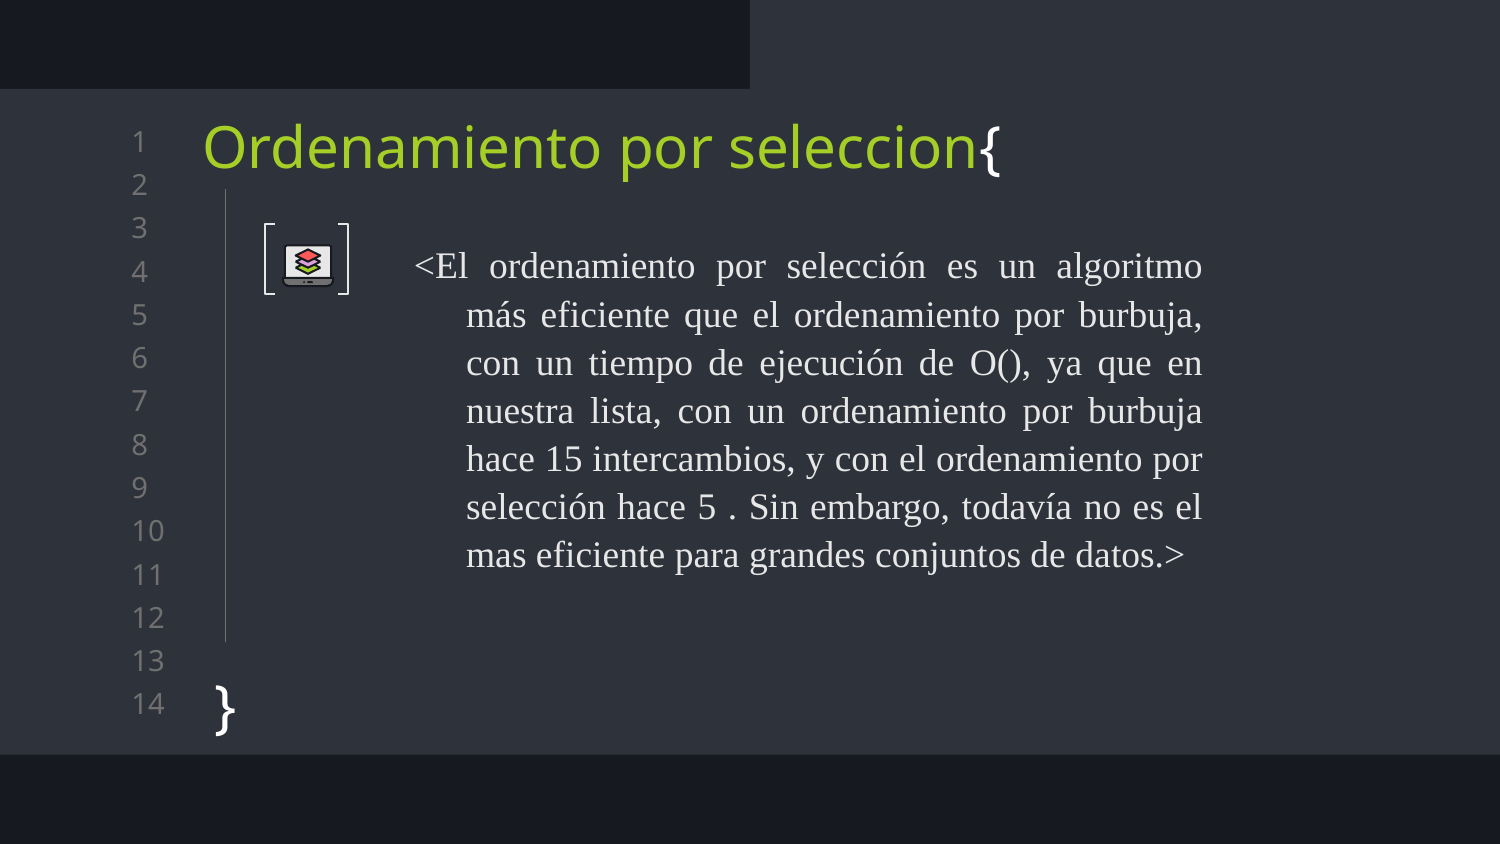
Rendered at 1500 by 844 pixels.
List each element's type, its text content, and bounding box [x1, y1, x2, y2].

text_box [281, 244, 335, 288]
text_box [273, 223, 349, 295]
title Ordenamiento por seleccion{ [187, 101, 1289, 189]
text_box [183, 188, 268, 844]
